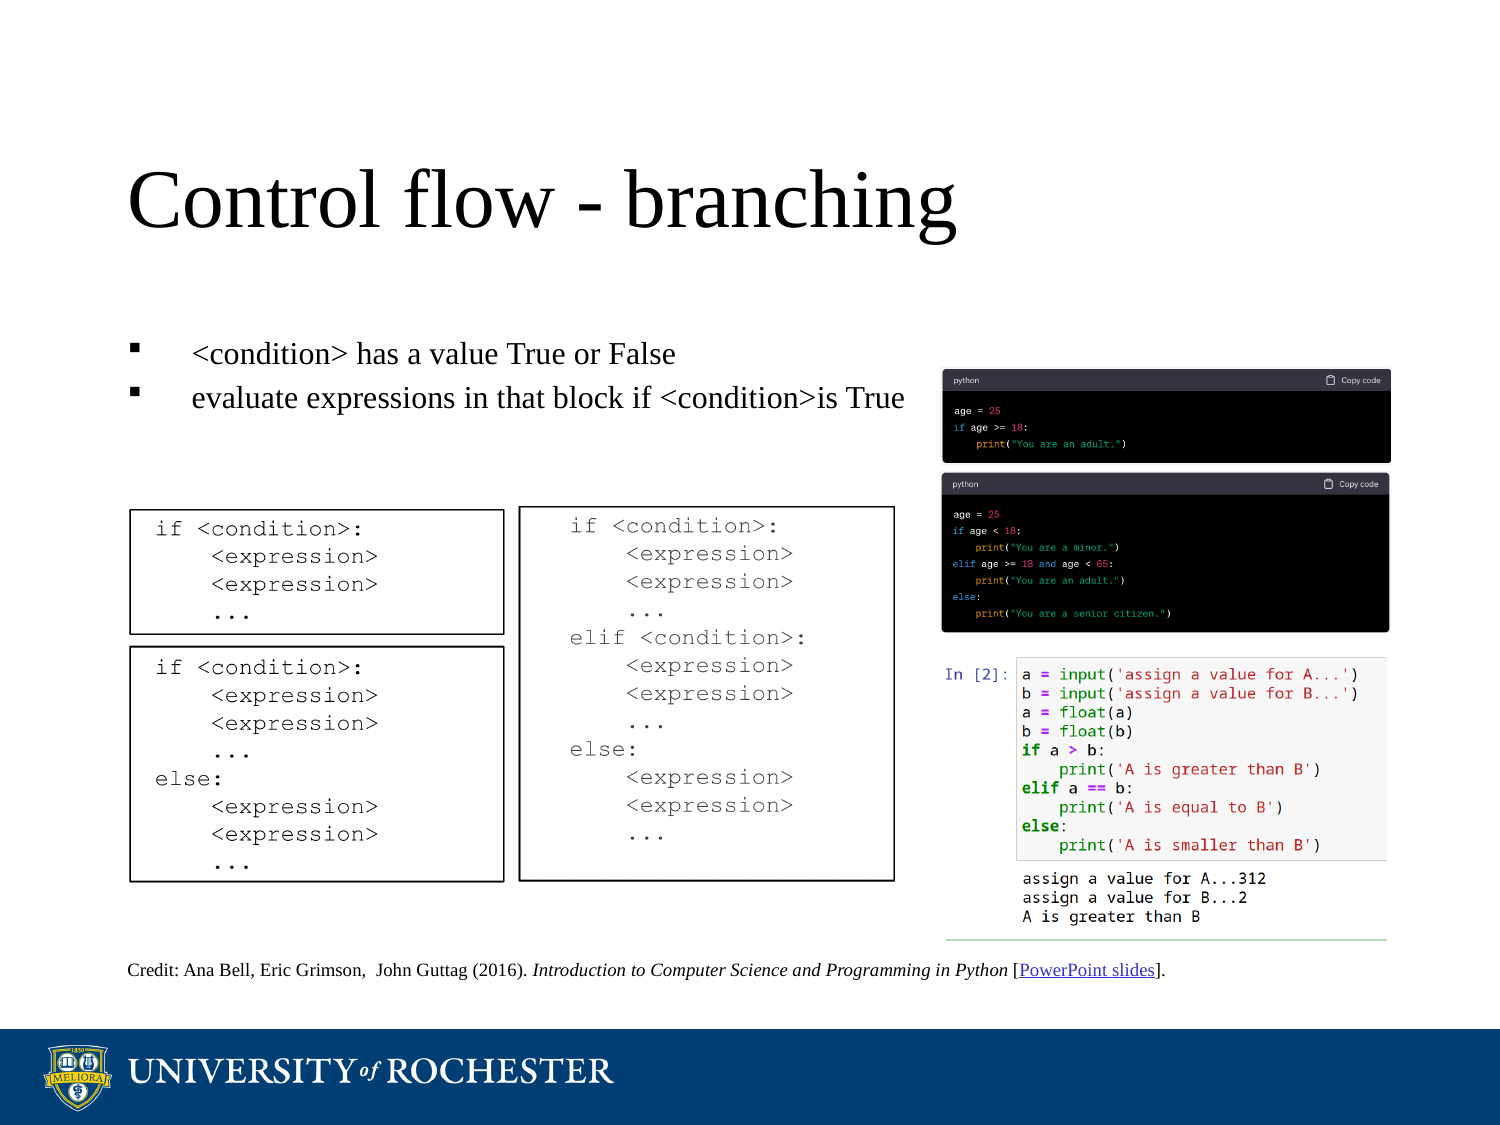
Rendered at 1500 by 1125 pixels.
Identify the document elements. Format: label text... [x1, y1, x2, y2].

picture [0, 1029, 1500, 1125]
text_box Credit: Ana Bell, Eric Grimson, John Guttag (2016). Introduction to Computer Science and Programming in Python [PowerPoint slides]. [112, 950, 1388, 988]
list <condition> has a value True or False evaluate expressions in that block if <condition>is True [112, 324, 1388, 941]
picture [946, 651, 1387, 941]
picture [940, 471, 1391, 633]
picture [940, 366, 1391, 466]
title Control flow - branching [112, 99, 1388, 288]
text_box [118, 499, 898, 893]
